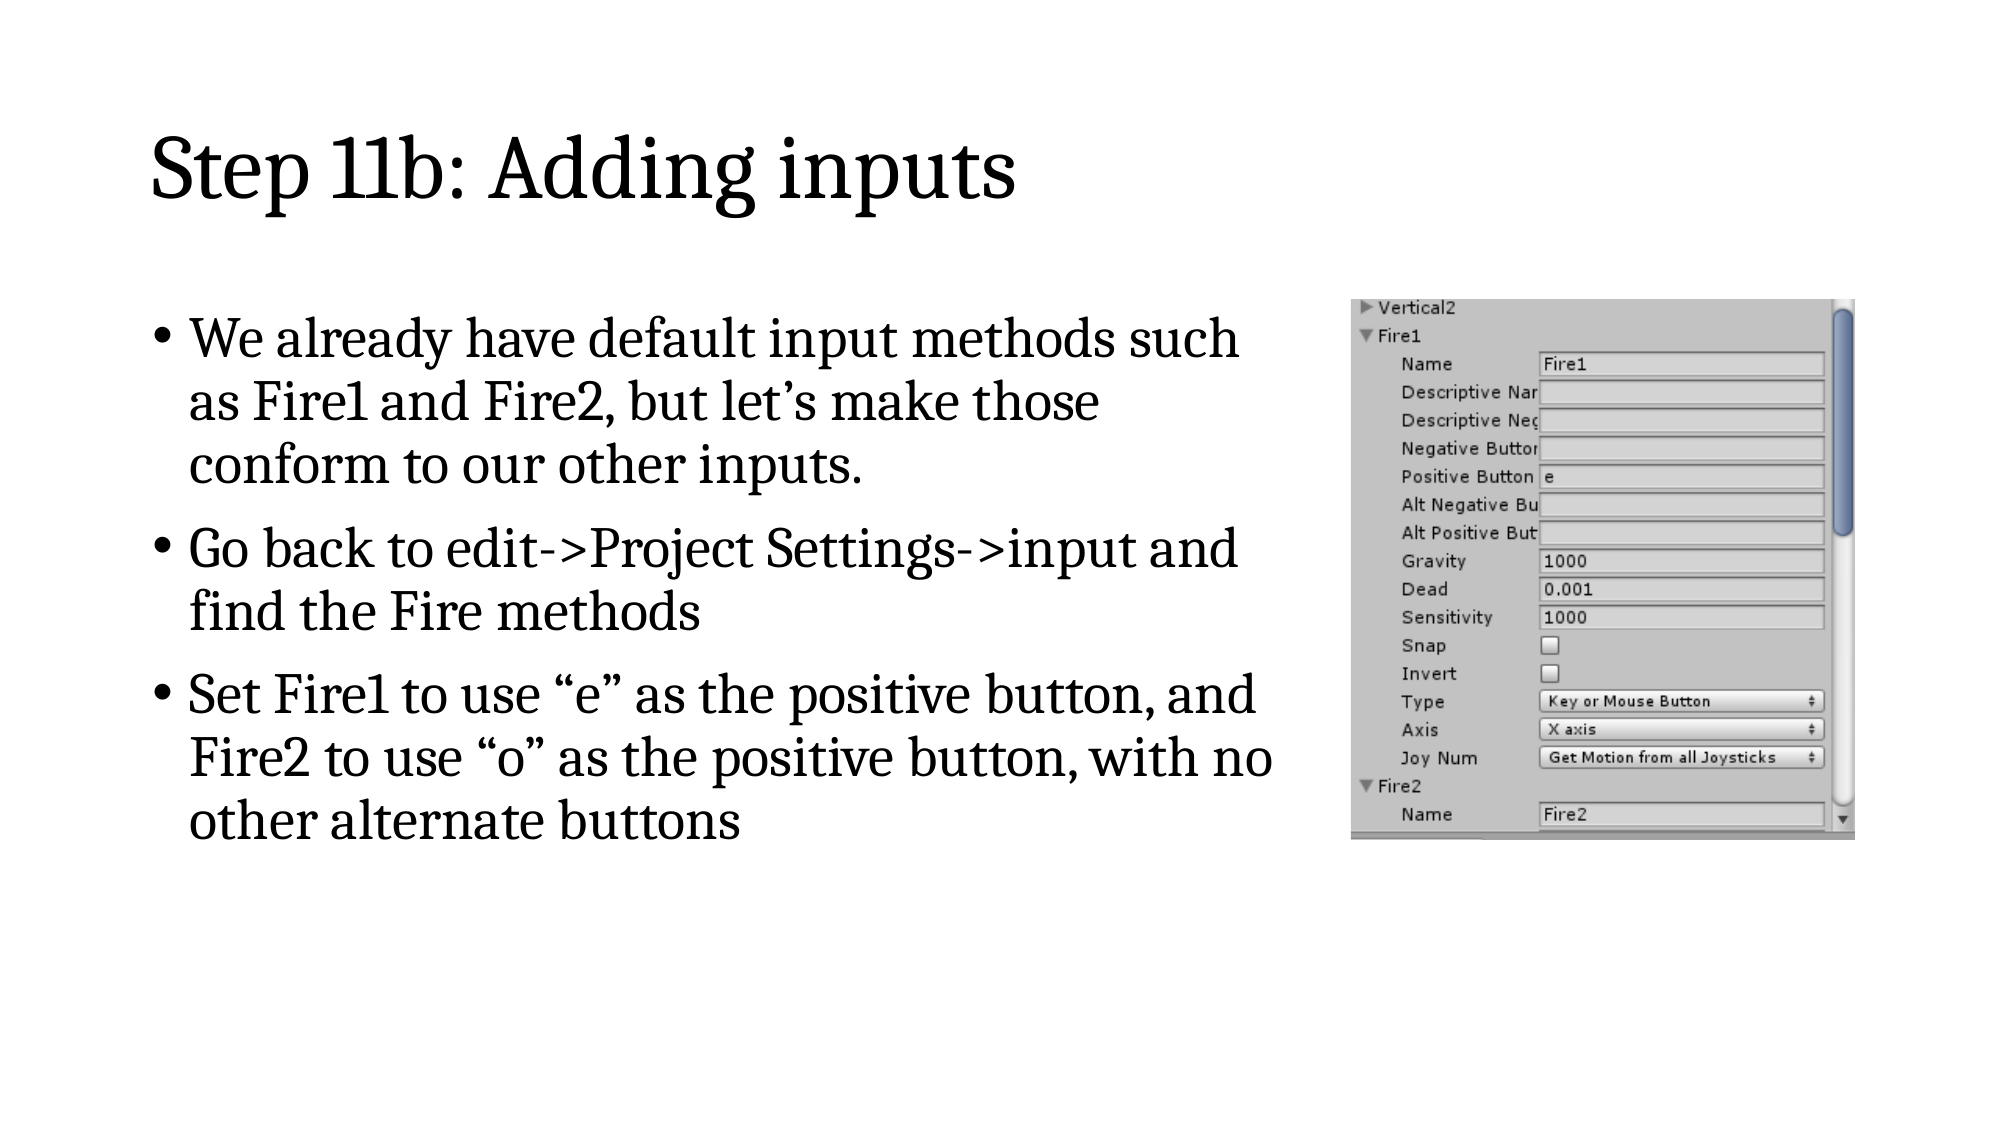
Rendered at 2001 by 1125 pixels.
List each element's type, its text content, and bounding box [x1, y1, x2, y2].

picture [1350, 299, 1863, 840]
title Step 11b: Adding inputs [137, 59, 1863, 278]
list We already have default input methods such as Fire1 and Fire2, but let’s make those conform to our other inputs. Go back to edit->Project Settings->input and find the Fire methods Set Fire1 to use “e” as the positive button, and Fire2 to use “o” as the positive button, with no other alternate buttons [137, 299, 1299, 1014]
